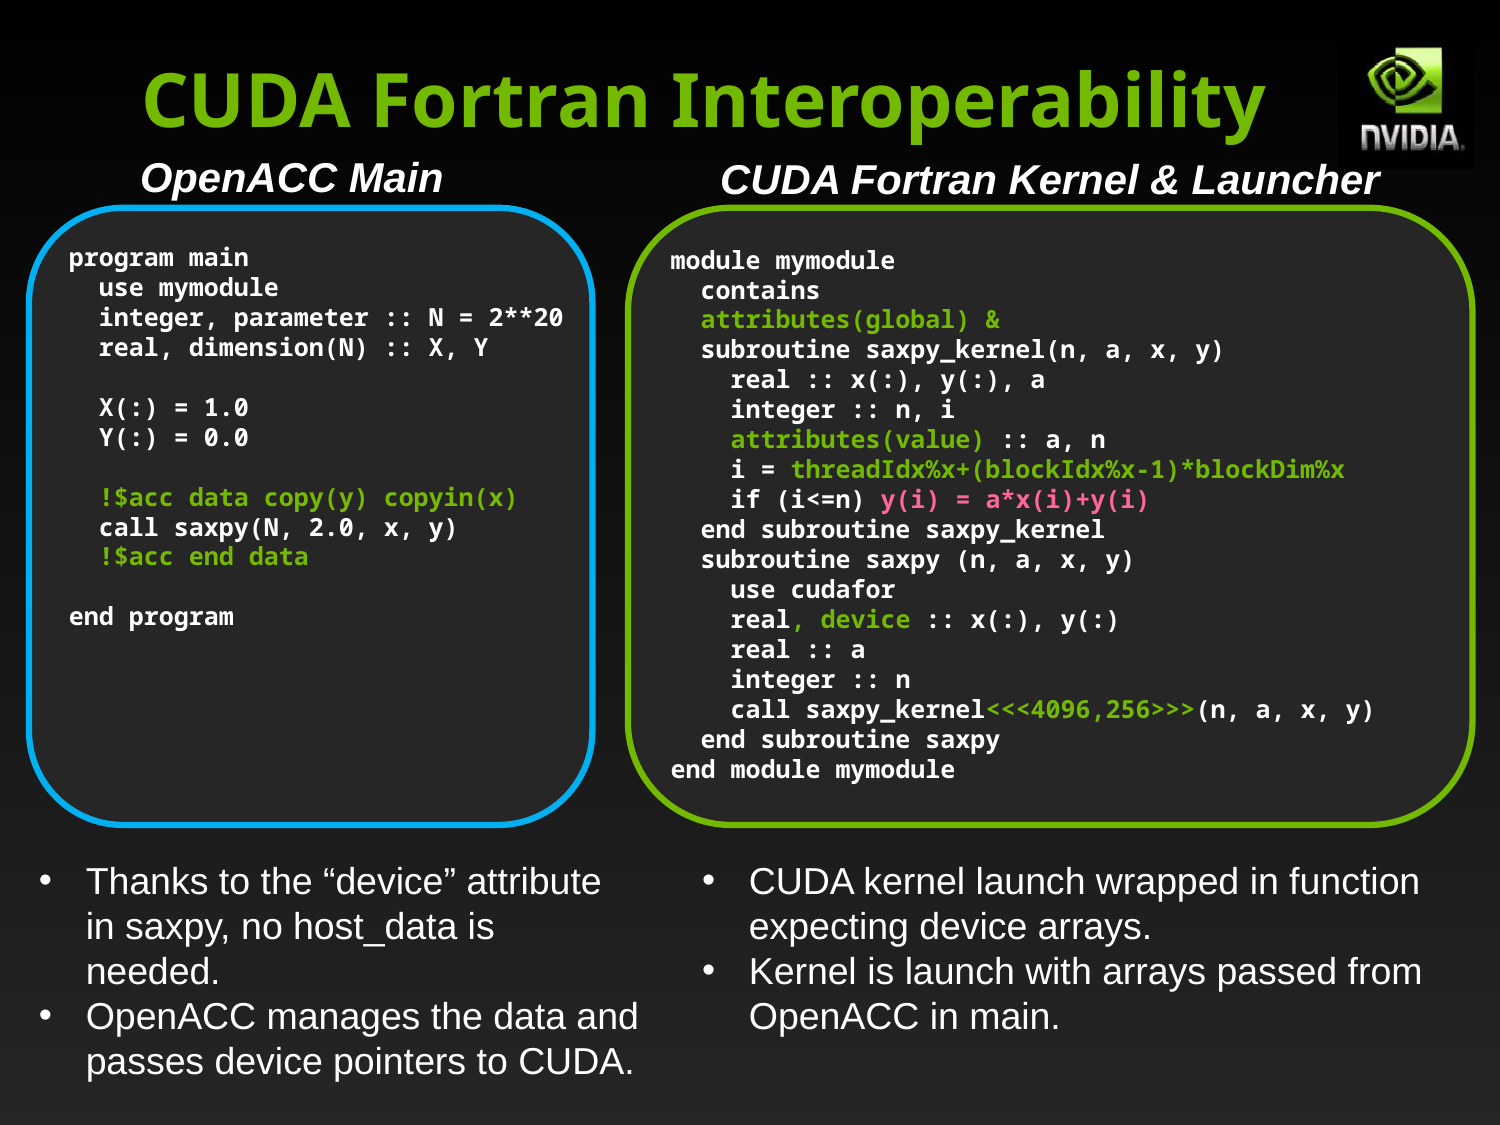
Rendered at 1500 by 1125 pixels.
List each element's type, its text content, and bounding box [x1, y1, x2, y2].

text_box OpenACC Main [127, 144, 494, 208]
text_box program main use mymodule integer, parameter :: N = 2**20 real, dimension(N) :: X, Y X(:) = 1.0 Y(:) = 0.0 !$acc data copy(y) copyin(x) call saxpy(N, 2.0, x, y) !$acc end data end program [28, 206, 594, 826]
text_box CUDA Fortran Kernel & Launcher [630, 146, 1471, 209]
text_box CUDA kernel launch wrapped in function expecting device arrays. Kernel is launch with arrays passed from OpenACC in main. [687, 849, 1468, 1045]
title CUDA Fortran Interoperability [74, 44, 1334, 152]
text_box Thanks to the “device” attribute in saxpy, no host_data is needed. OpenACC manages the data and passes device pointers to CUDA. [24, 849, 654, 1090]
picture [1338, 36, 1474, 169]
text_box module mymodule contains attributes(global) & subroutine saxpy_kernel(n, a, x, y) real :: x(:), y(:), a integer :: n, i attributes(value) :: a, n i = threadIdx%x+(blockIdx%x-1)*blockDim%x if (i<=n) y(i) = a*x(i)+y(i) end subroutine saxpy_kernel subroutine saxpy (n, a, x, y) use cudafor real, device :: x(:), y(:) real :: a integer :: n call saxpy_kernel<<<4096,256>>>(n, a, x, y) end subroutine saxpy end module mymodule [627, 209, 1474, 826]
